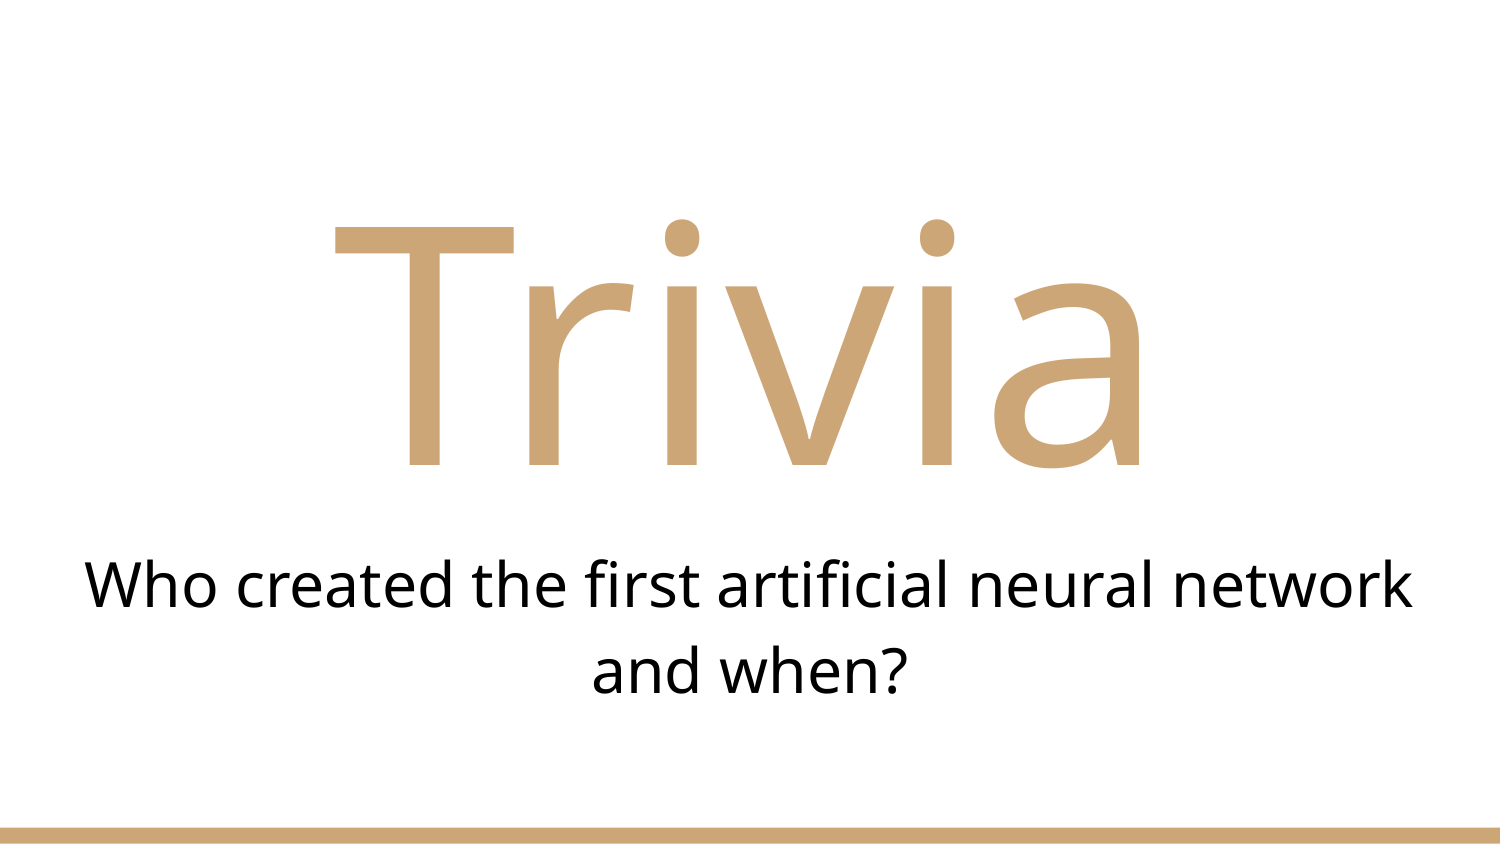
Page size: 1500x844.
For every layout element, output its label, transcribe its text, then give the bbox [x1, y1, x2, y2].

title Trivia [51, 157, 1449, 507]
list Who created the first artificial neural network and when? [51, 518, 1449, 695]
